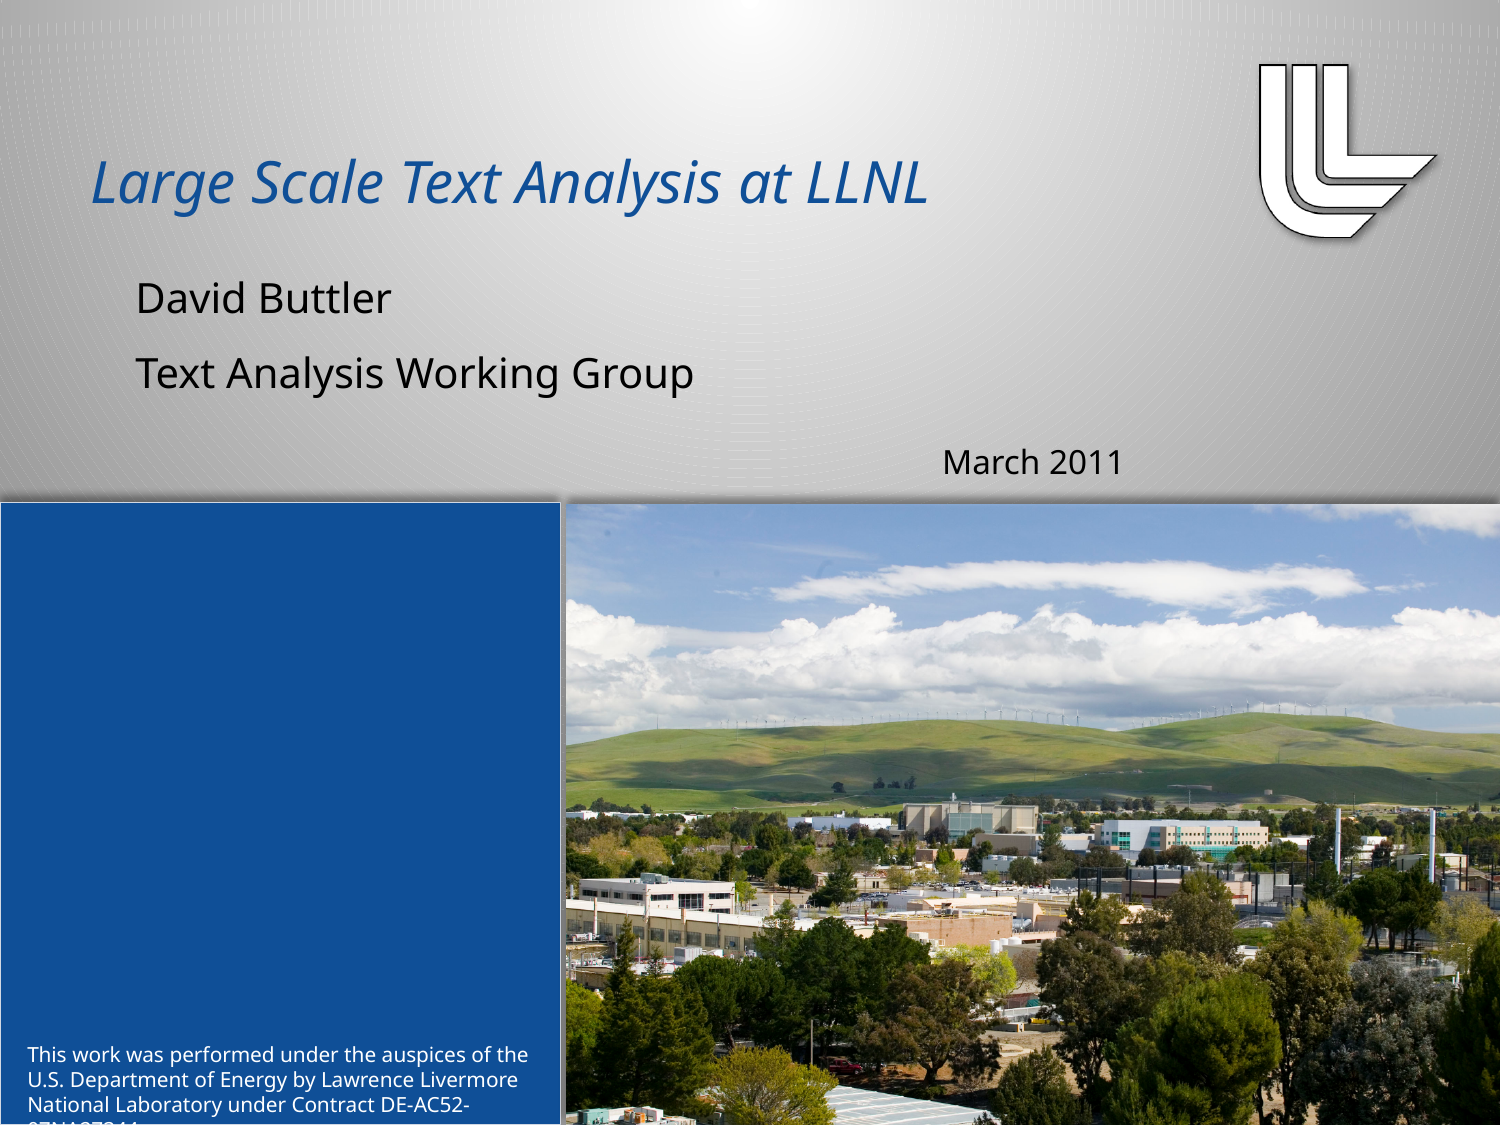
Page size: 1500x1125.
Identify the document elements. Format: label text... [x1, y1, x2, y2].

text_box [1301, 72, 1332, 133]
picture [1259, 64, 1438, 238]
picture [565, 503, 1500, 1125]
title Large Scale Text Analysis at LLNL [75, 94, 1425, 268]
list David Buttler Text Analysis Working Group [107, 257, 868, 412]
